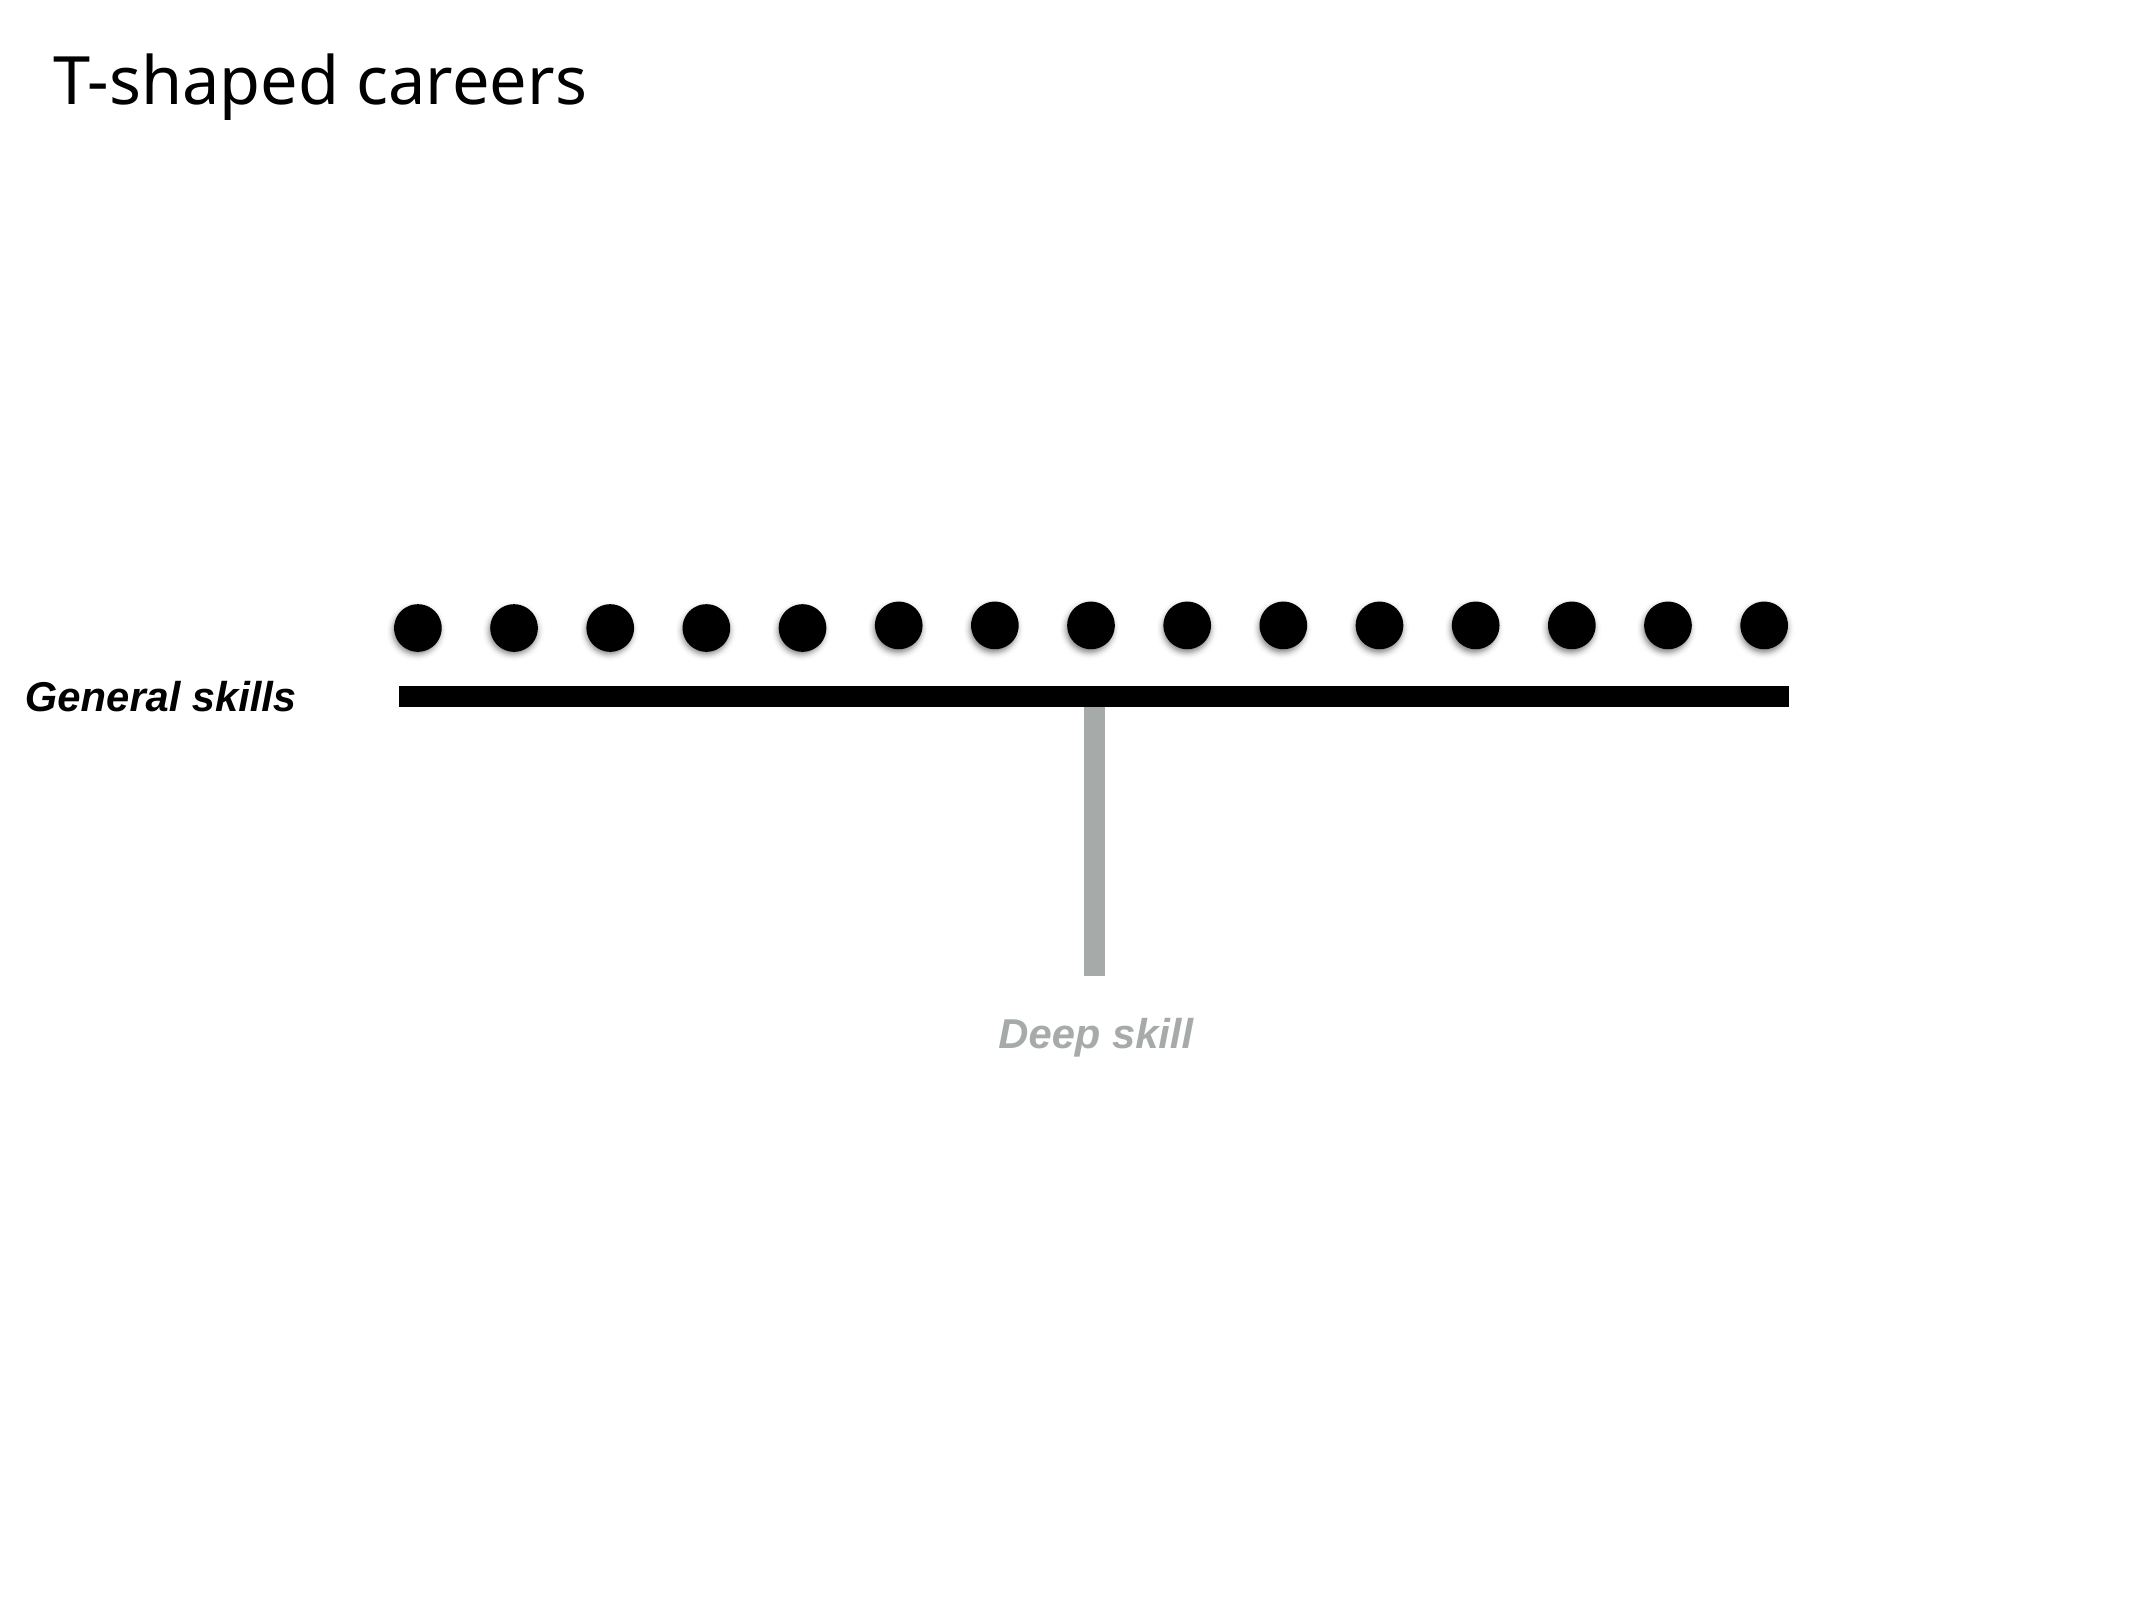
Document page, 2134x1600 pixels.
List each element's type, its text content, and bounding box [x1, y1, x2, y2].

text_box [1355, 601, 1404, 650]
text_box [1548, 601, 1596, 650]
text_box [1067, 601, 1115, 650]
text_box [1163, 601, 1212, 650]
text_box [1740, 601, 1789, 650]
text_box [971, 601, 1019, 650]
text_box [682, 604, 731, 652]
text_box [1259, 601, 1308, 650]
text_box [394, 604, 442, 652]
text_box [874, 601, 923, 650]
text_box Deep skill [989, 998, 1793, 1275]
text_box [490, 604, 538, 652]
text_box General skills [16, 661, 820, 939]
list T-shaped careers [44, 29, 1763, 216]
text_box [1451, 601, 1500, 650]
text_box [586, 604, 635, 652]
text_box [1644, 601, 1692, 650]
text_box [778, 604, 827, 652]
